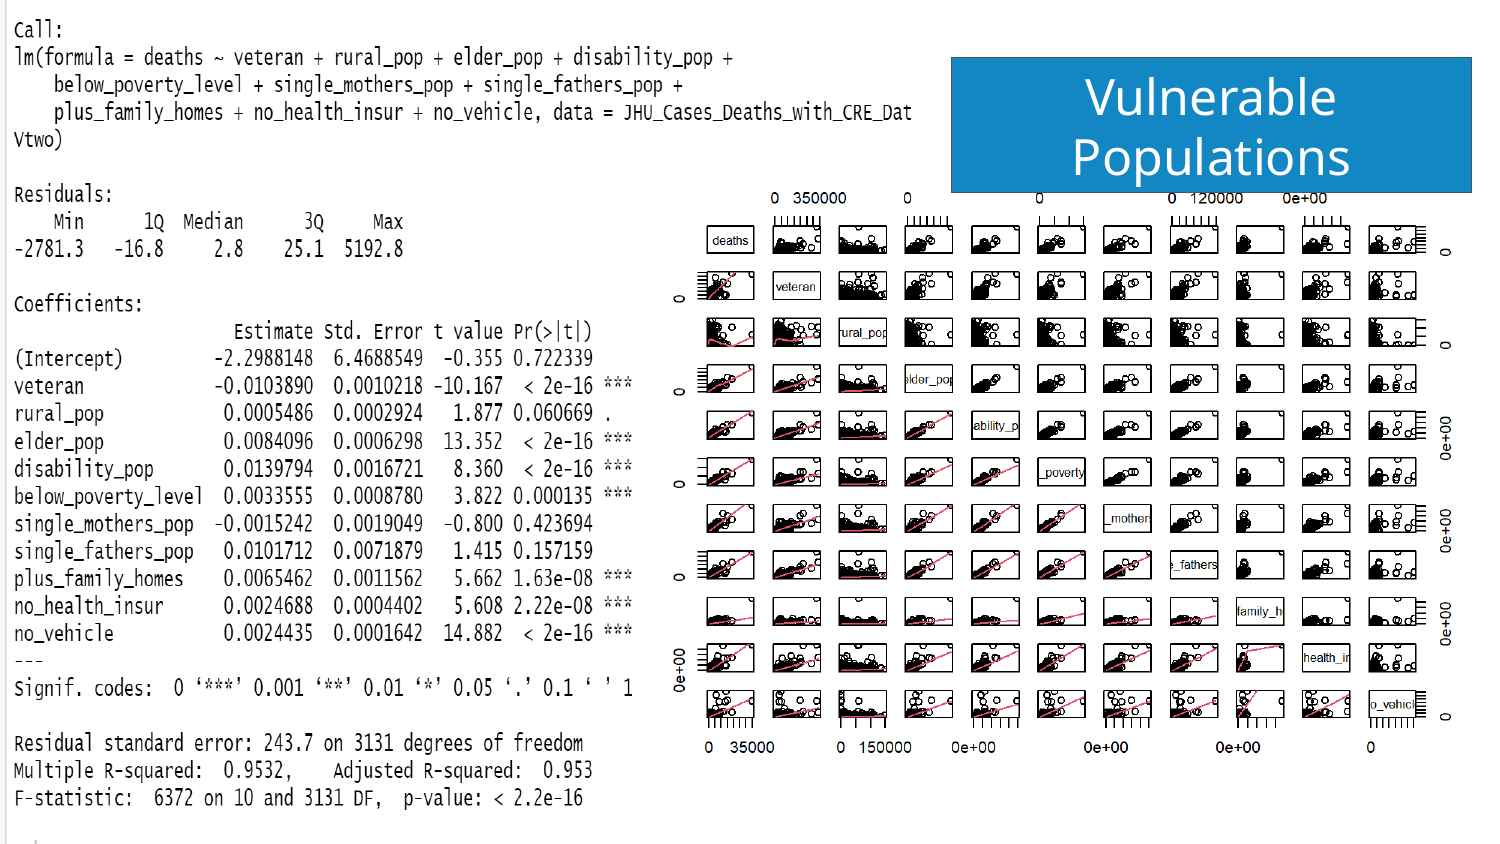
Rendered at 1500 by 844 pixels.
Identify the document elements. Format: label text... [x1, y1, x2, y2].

text_box Vulnerable Populations [951, 57, 1472, 152]
picture [0, 0, 1500, 844]
